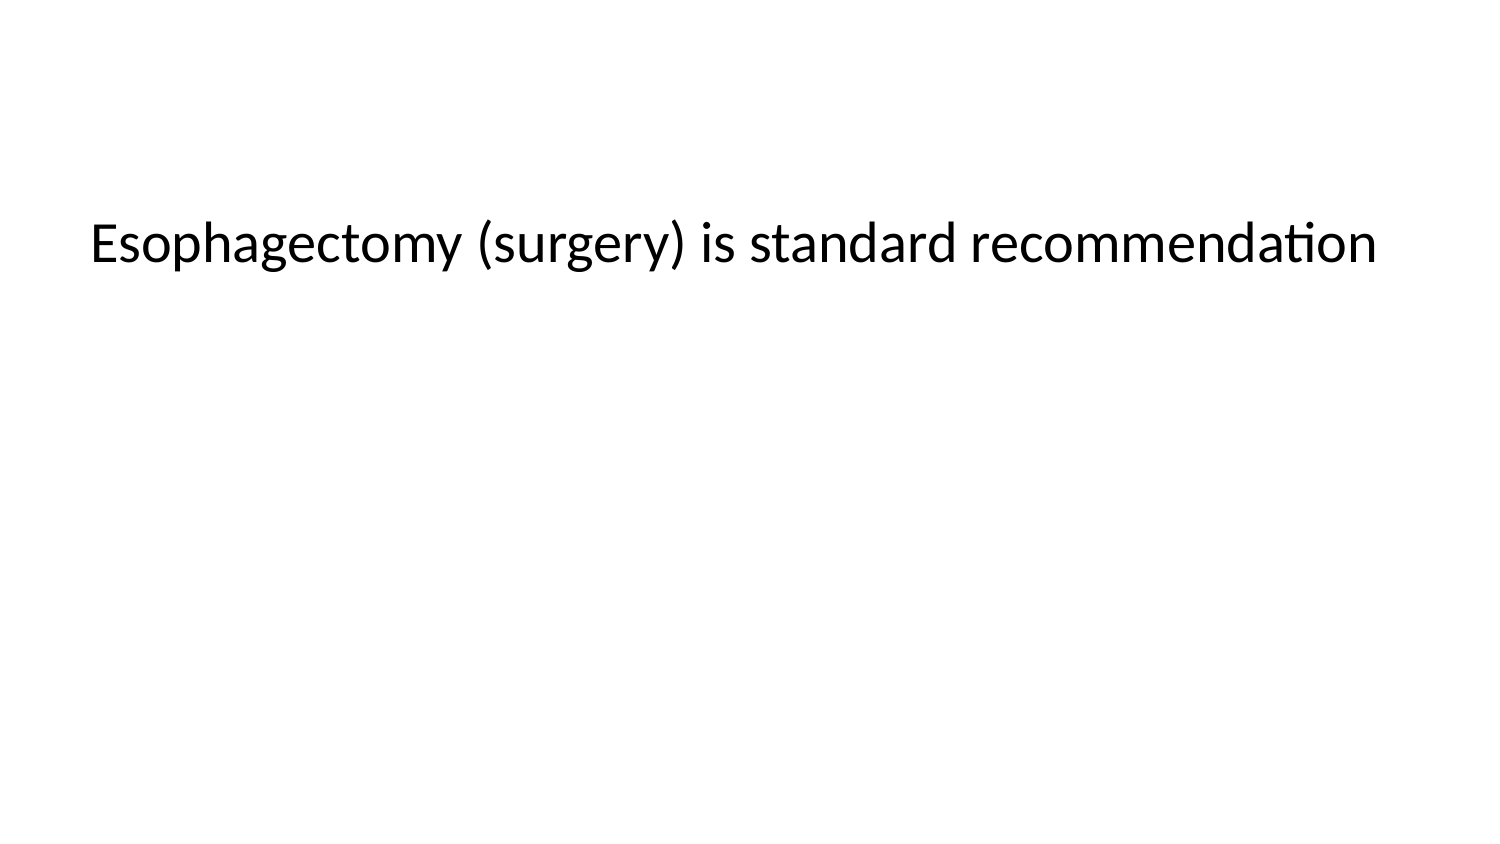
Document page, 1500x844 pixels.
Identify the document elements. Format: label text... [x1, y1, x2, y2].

list Esophagectomy (surgery) is standard recommendation [75, 196, 1425, 754]
